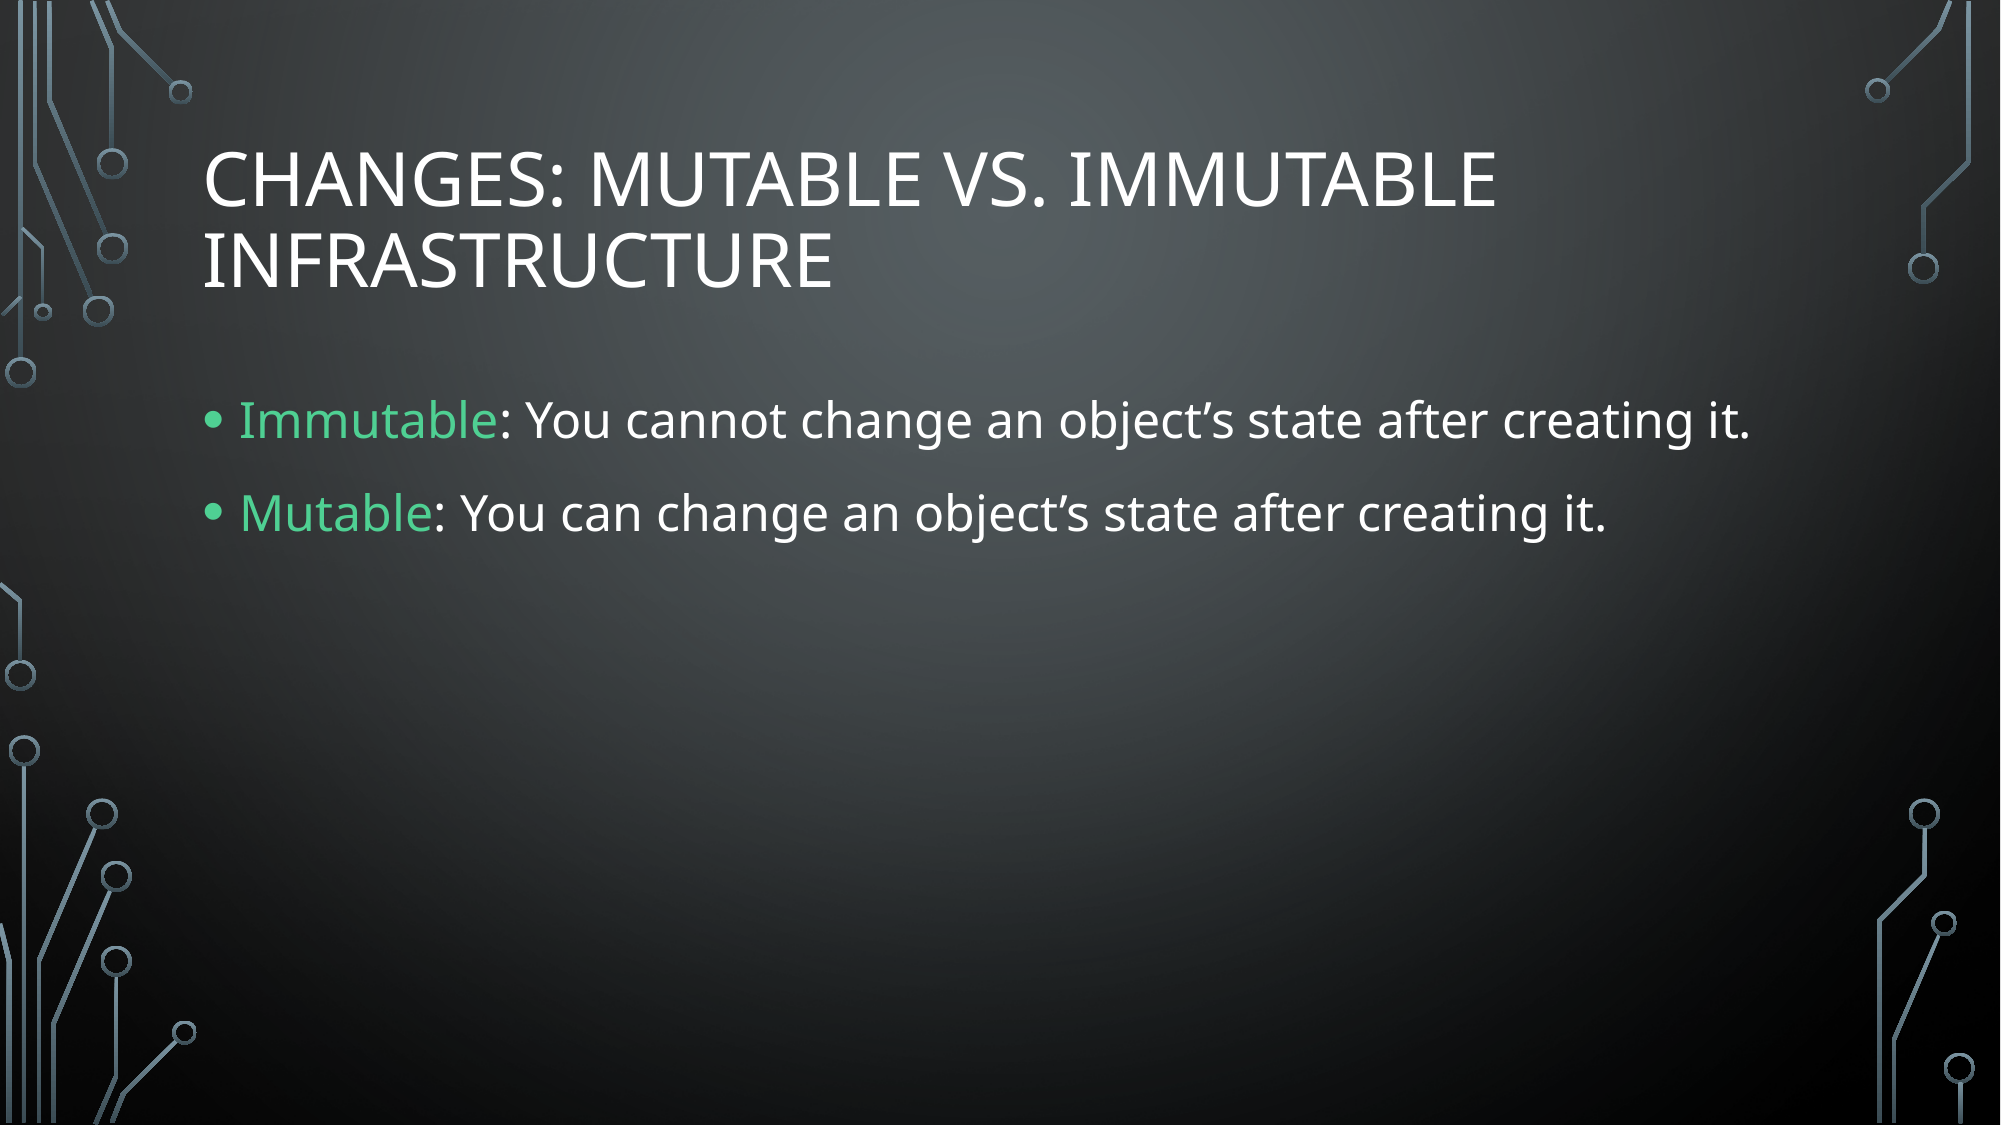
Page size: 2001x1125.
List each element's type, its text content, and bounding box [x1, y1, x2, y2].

list Immutable: You cannot change an object’s state after creating it. Mutable: You can change an object’s state after creating it. [187, 369, 1813, 950]
title Changes: Mutable Vs. Immutable Infrastructure [187, 101, 1910, 344]
